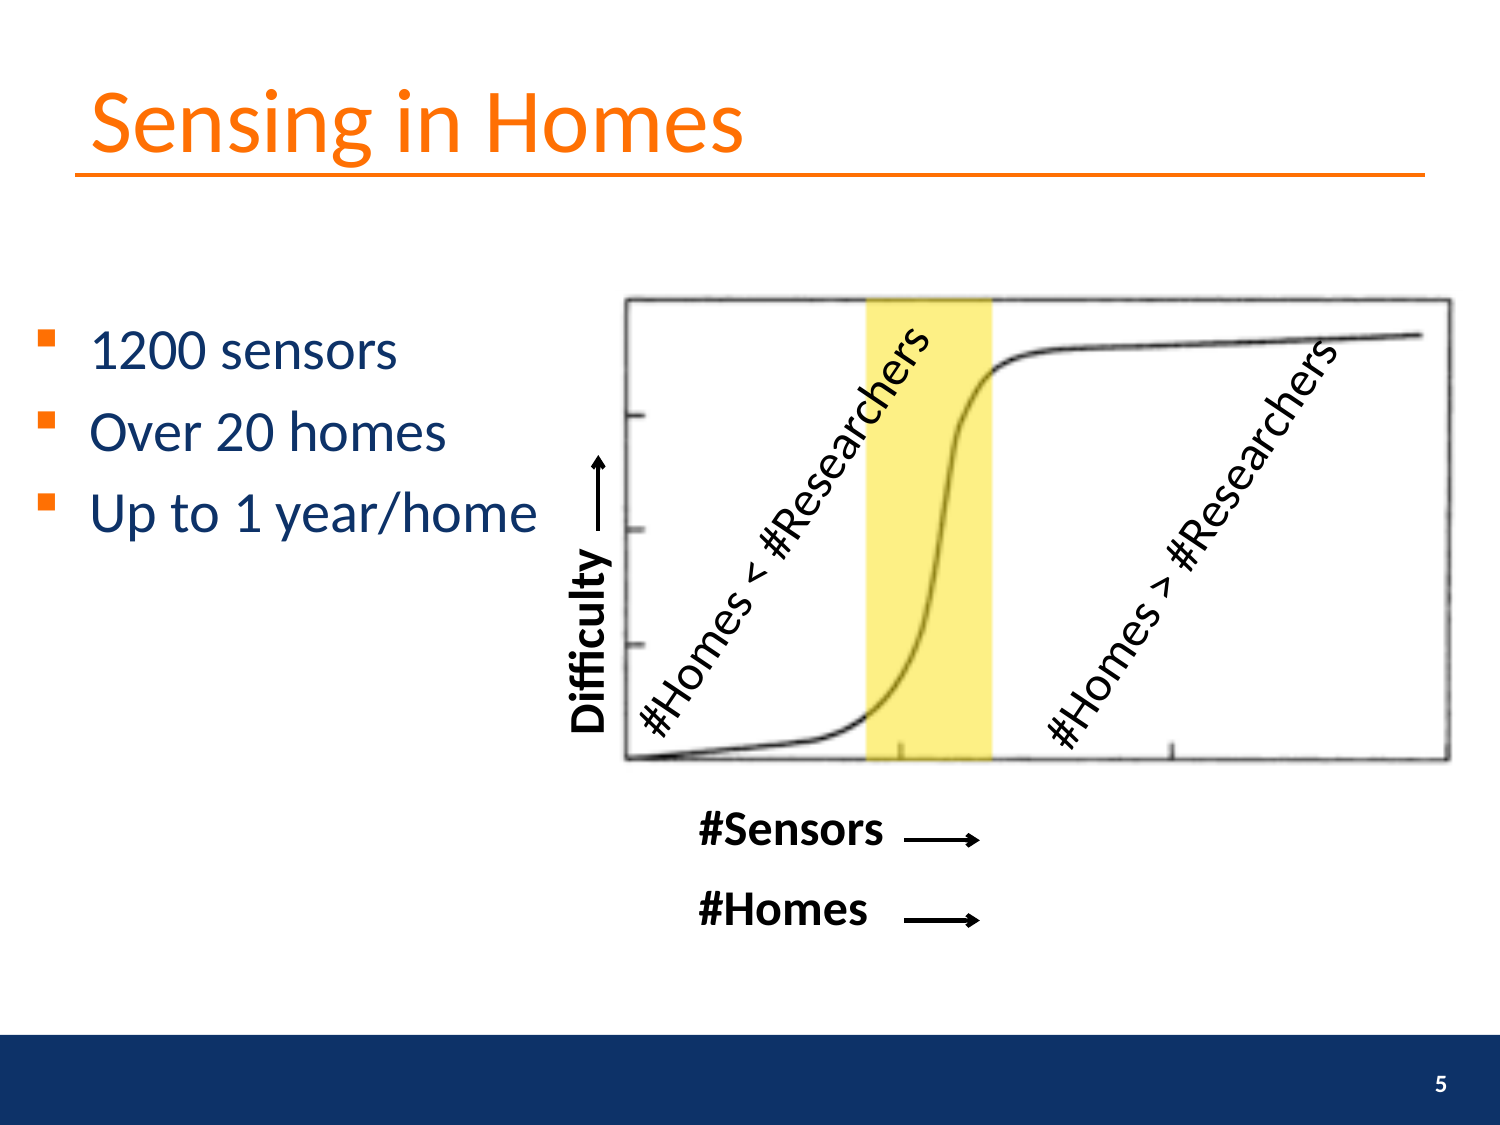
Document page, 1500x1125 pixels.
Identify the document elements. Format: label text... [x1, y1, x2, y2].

title Sensing in Homes [75, 45, 1425, 188]
slide_number 5 [1112, 1052, 1463, 1113]
list 1200 sensors Over 20 homes Up to 1 year/home [18, 303, 610, 727]
text_box Difficulty [546, 533, 610, 750]
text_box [793, 677, 870, 757]
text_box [793, 757, 870, 1055]
picture [615, 289, 1463, 773]
